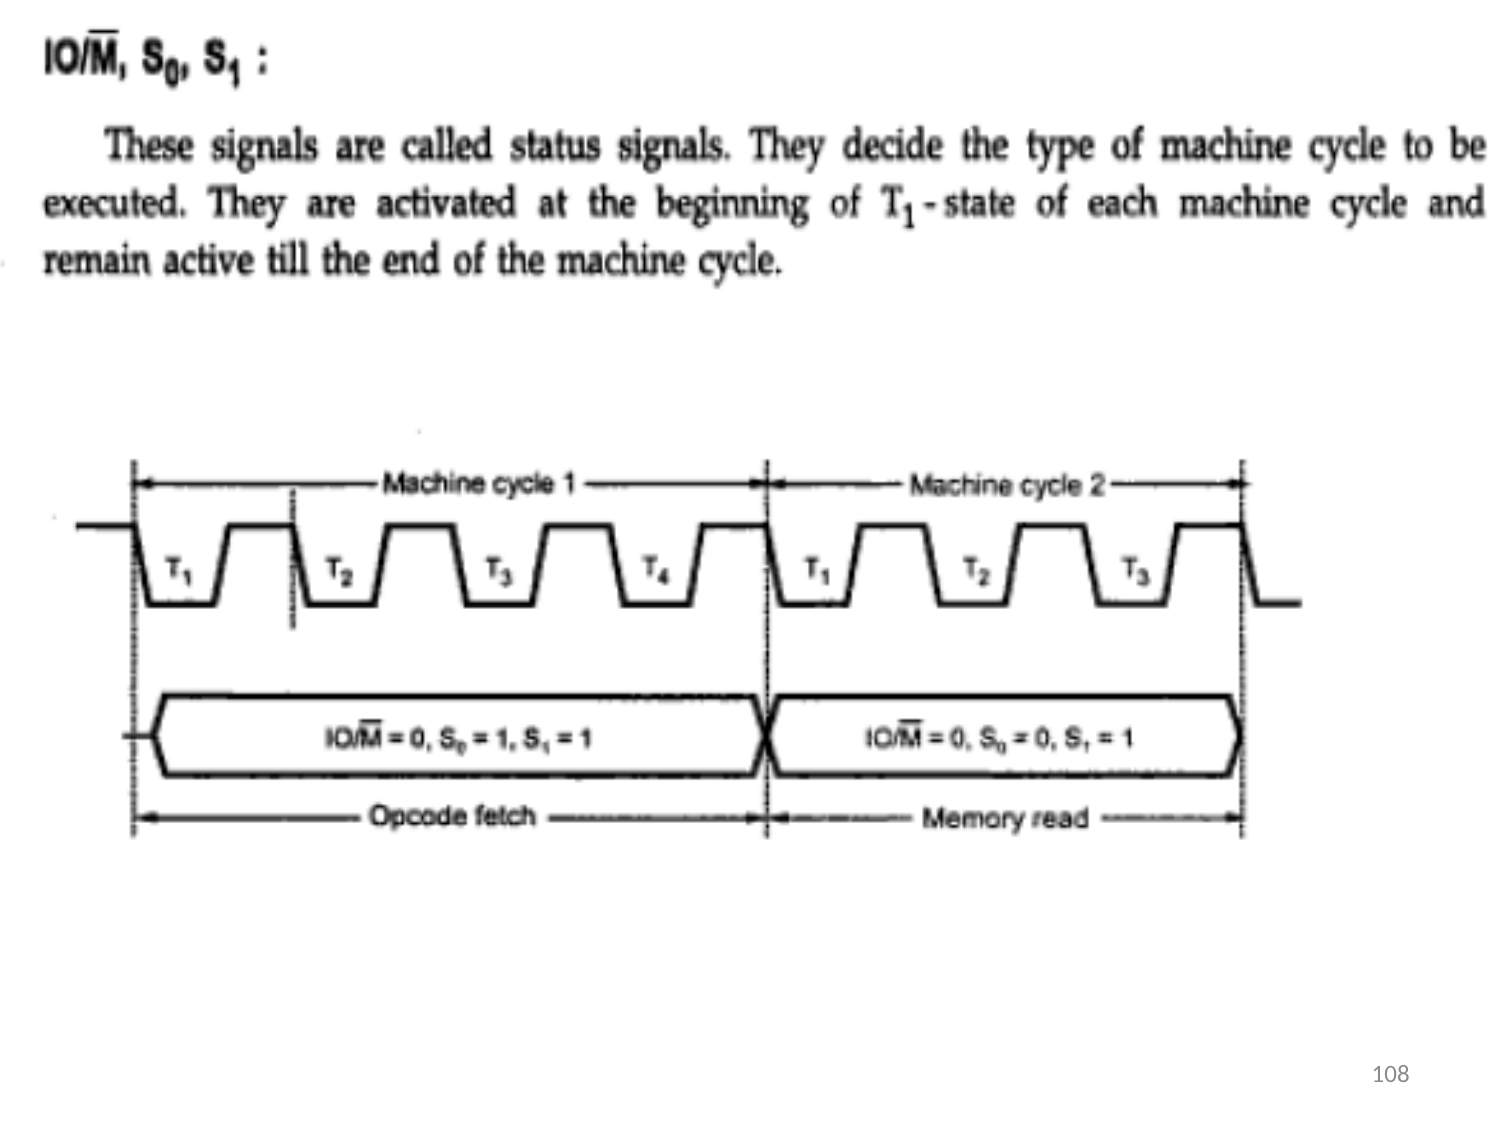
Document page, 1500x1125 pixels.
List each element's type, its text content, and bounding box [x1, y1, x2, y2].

picture [0, 0, 1500, 326]
picture [0, 412, 1440, 901]
slide_number 108 [1074, 1042, 1425, 1103]
